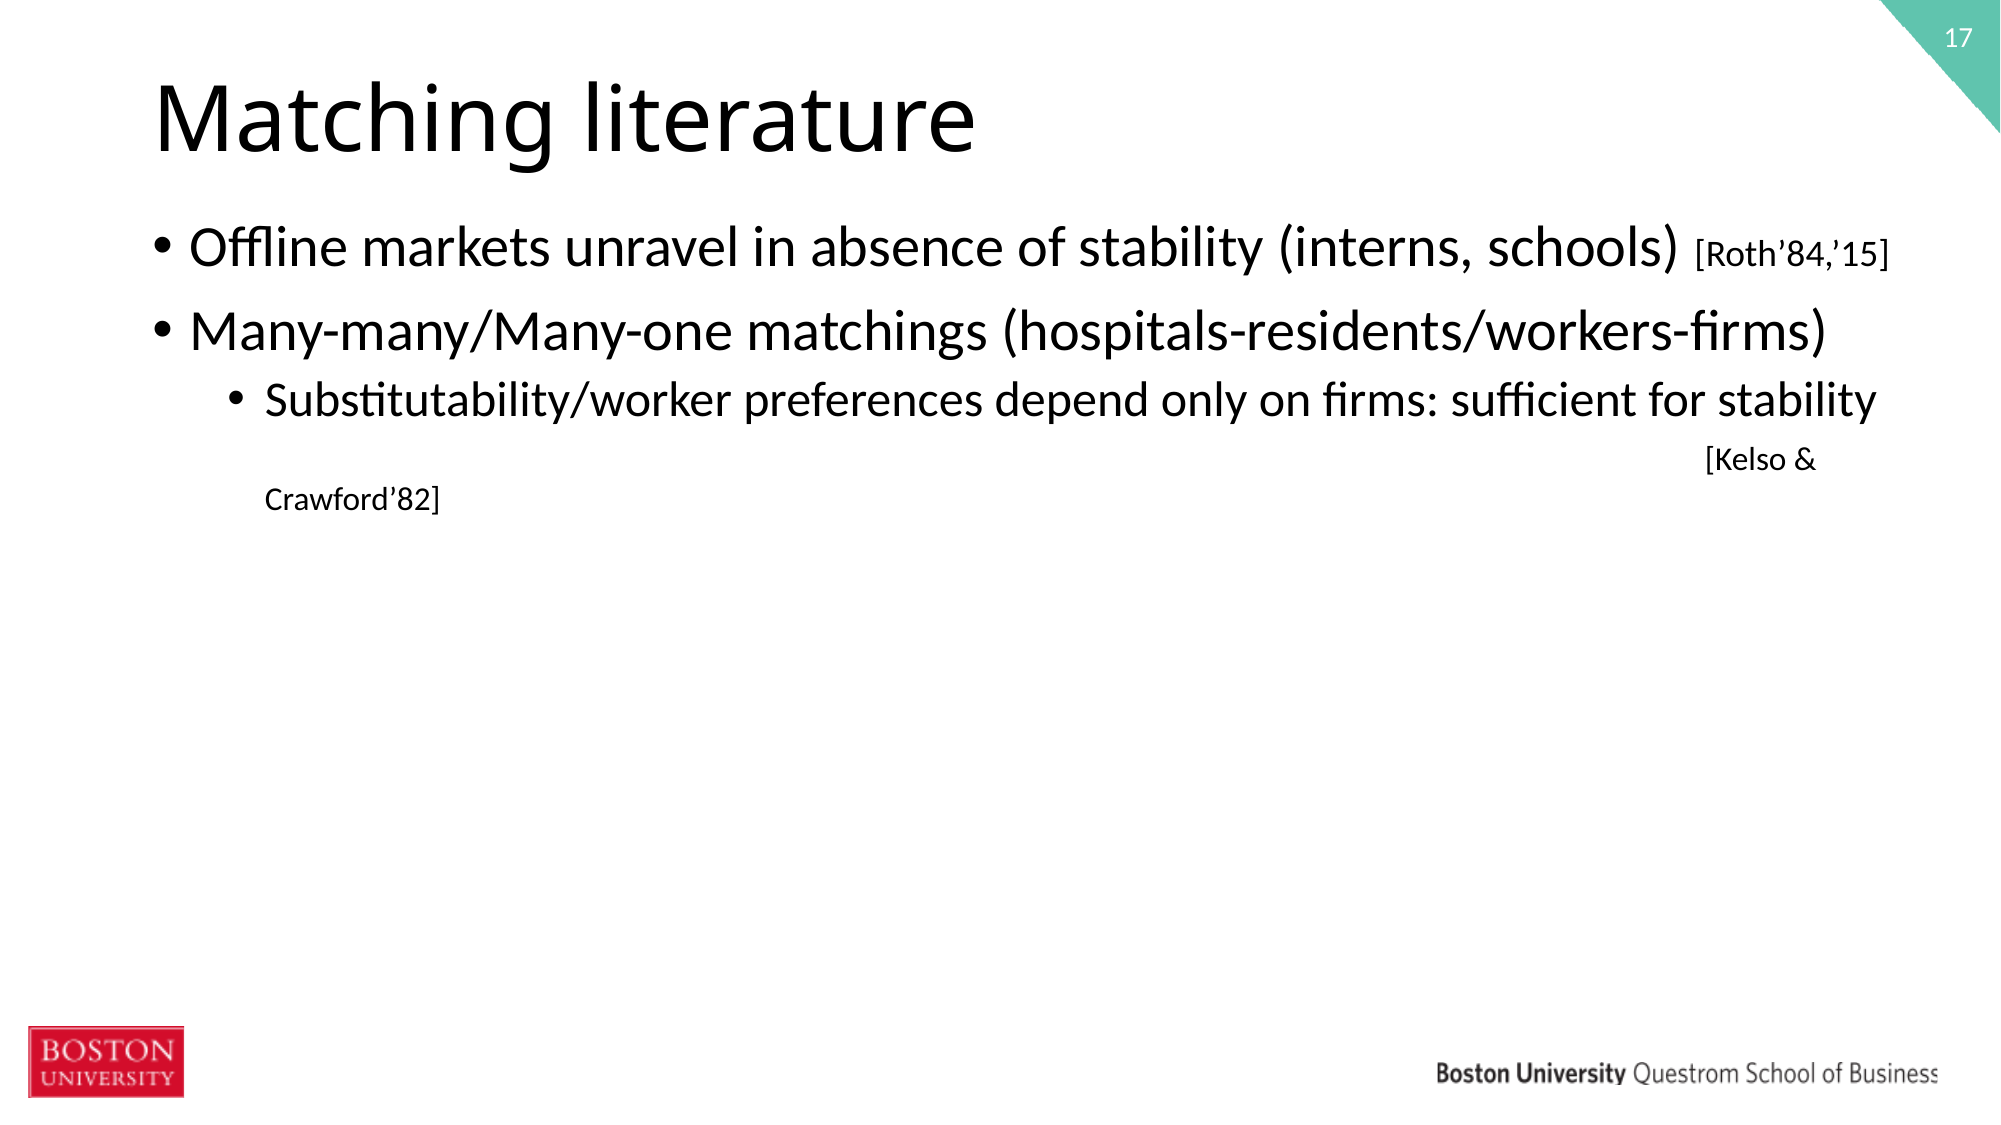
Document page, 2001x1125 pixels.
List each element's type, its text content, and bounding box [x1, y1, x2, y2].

list Offline markets unravel in absence of stability (interns, schools) [Roth’84,’15] Many-many/Many-one matchings (hospitals-residents/workers-firms) Substitutability/worker preferences depend only on firms: sufficient for stability [Kelso & Crawford’82] [137, 208, 1912, 1015]
title Matching literature [137, 59, 1863, 185]
picture [1821, 0, 2001, 159]
slide_number 17 [1862, 6, 1989, 67]
